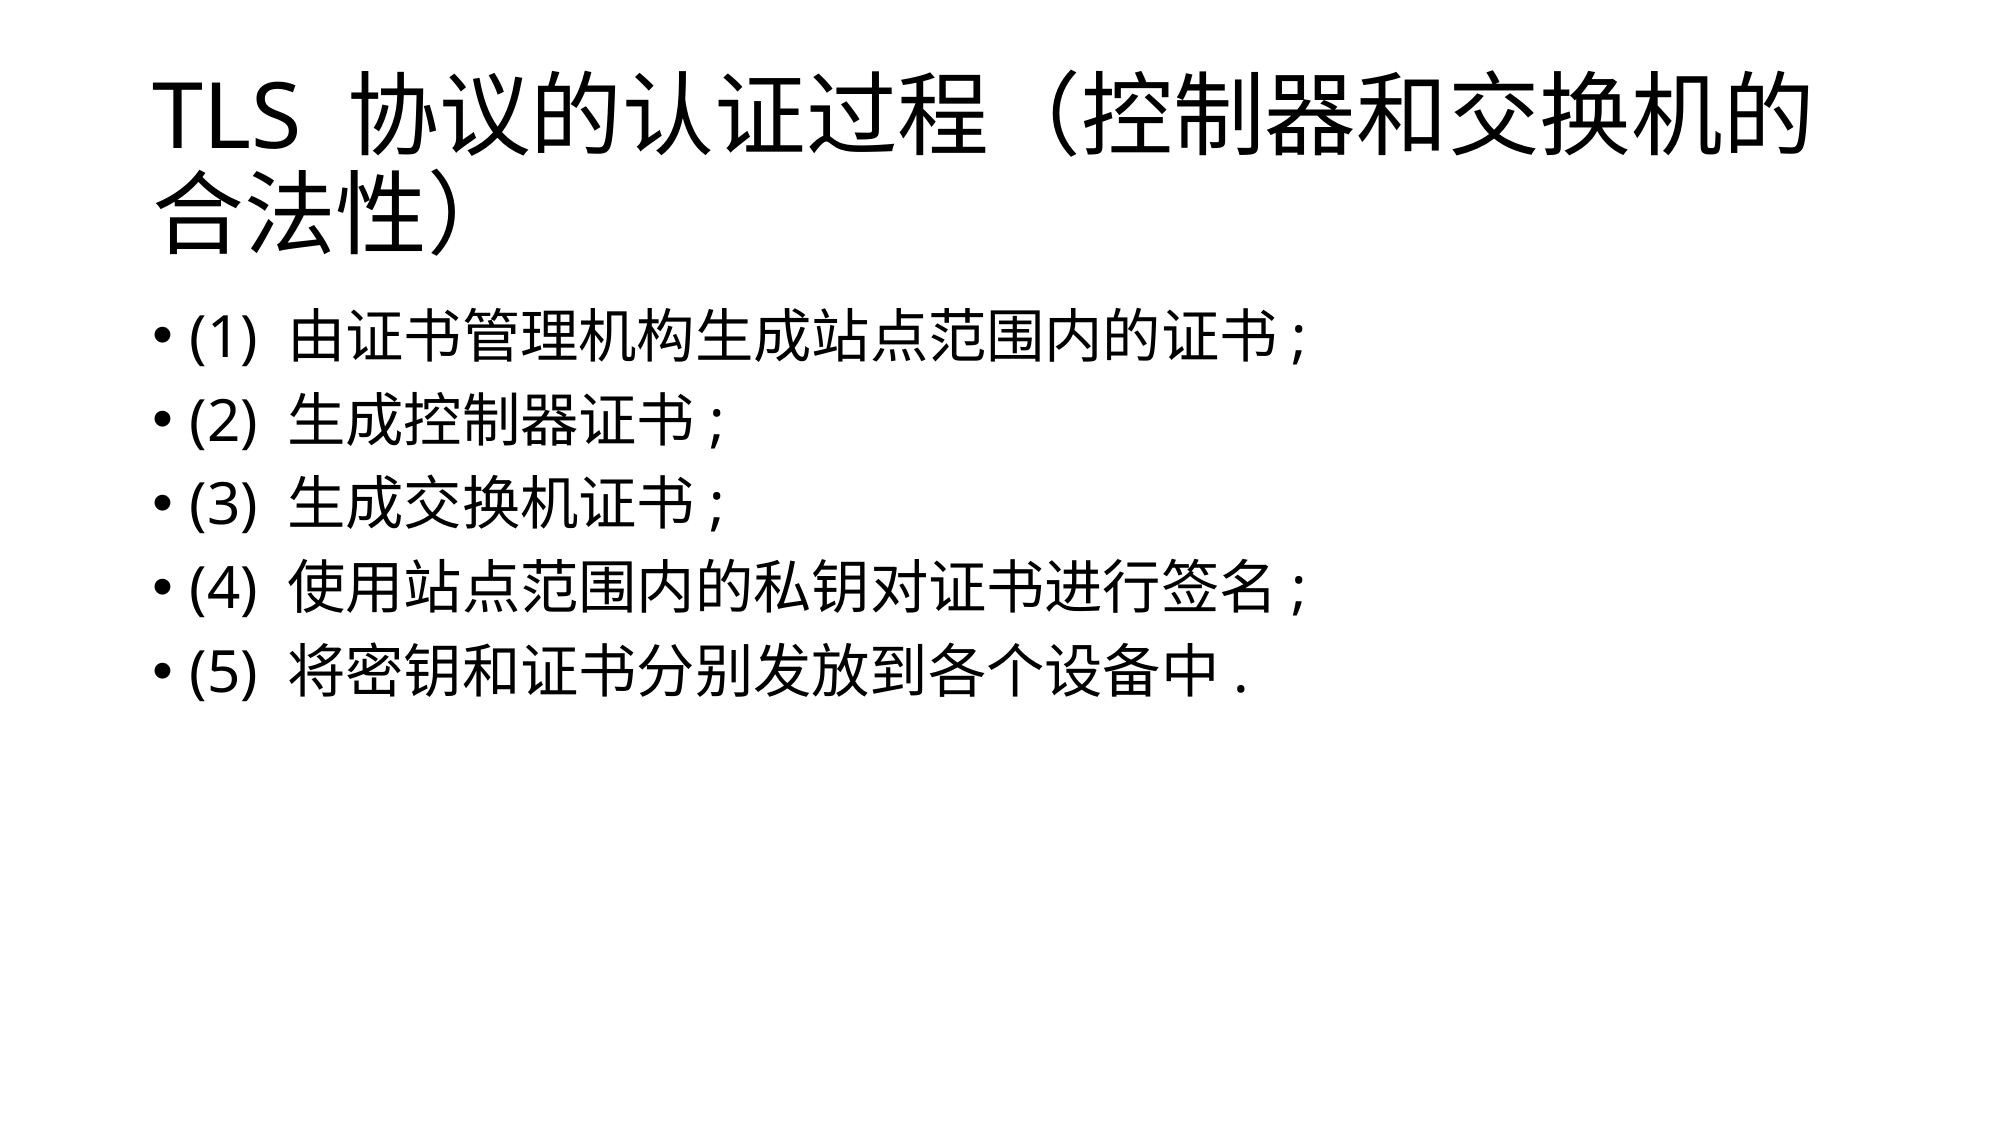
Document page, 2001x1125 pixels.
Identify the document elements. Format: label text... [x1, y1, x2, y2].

title TLS 协议的认证过程（控制器和交换机的合法性） [137, 59, 1863, 278]
list (1) 由证书管理机构生成站点范围内的证书; (2) 生成控制器证书; (3) 生成交换机证书; (4) 使用站点范围内的私钥对证书进行签名; (5) 将密钥和证书分别发放到各个设备中. [137, 299, 1863, 1014]
